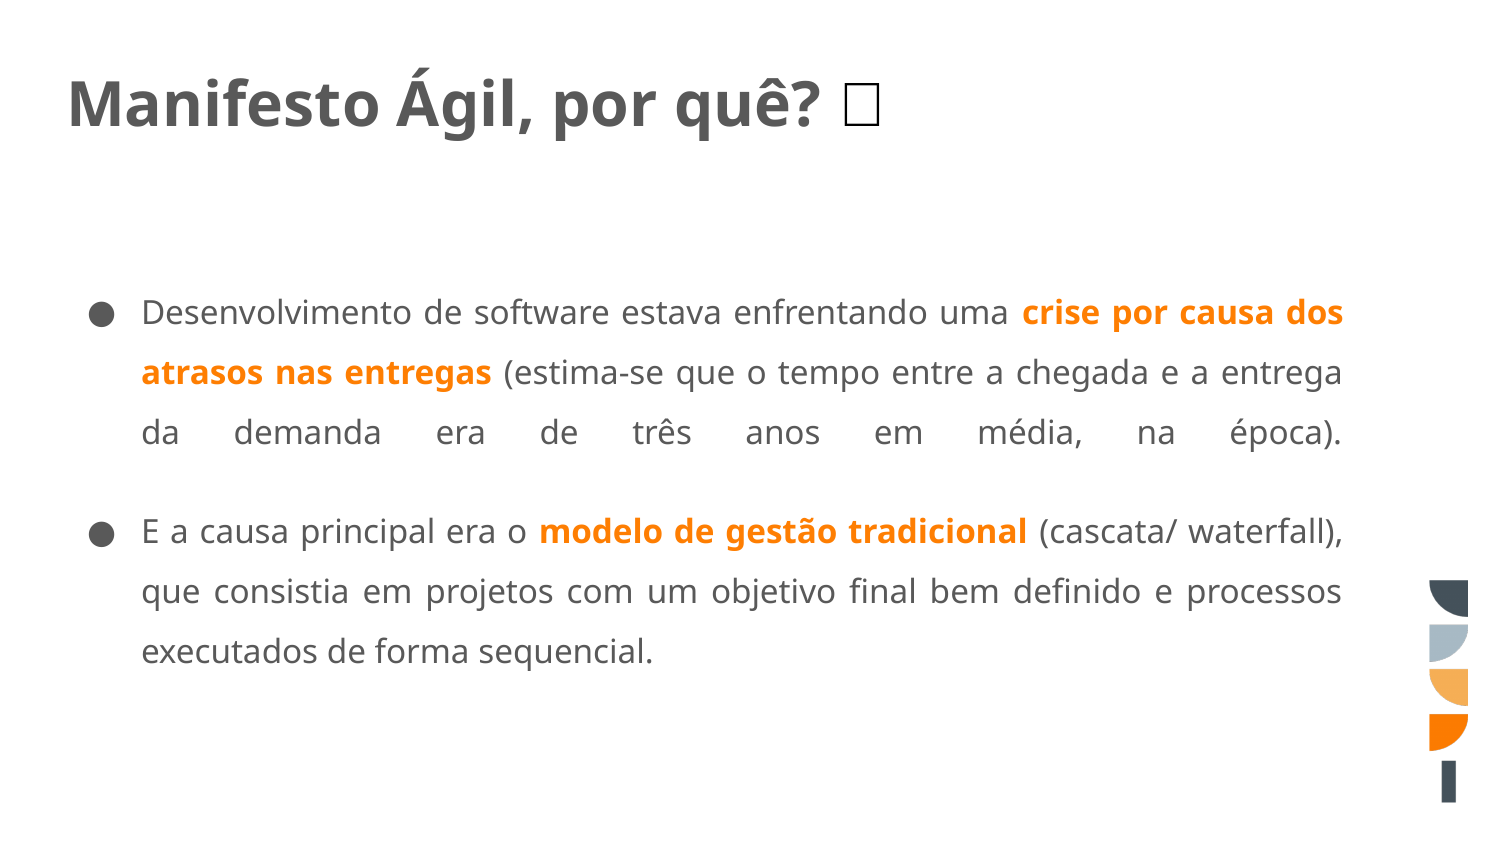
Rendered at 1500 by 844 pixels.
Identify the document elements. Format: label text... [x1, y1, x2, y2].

title Manifesto Ágil, por quê? 🥡 [51, 20, 1336, 182]
picture [1430, 581, 1468, 803]
subtitle Desenvolvimento de software estava enfrentando uma crise por causa dos atrasos nas entregas (estima-se que o tempo entre a chegada e a entrega da demanda era de três anos em média, na época). E a causa principal era o modelo de gestão tradicional (cascata/ waterfall), que consistia em projetos com um objetivo final bem definido e processos executados de forma sequencial. [51, 256, 1360, 844]
